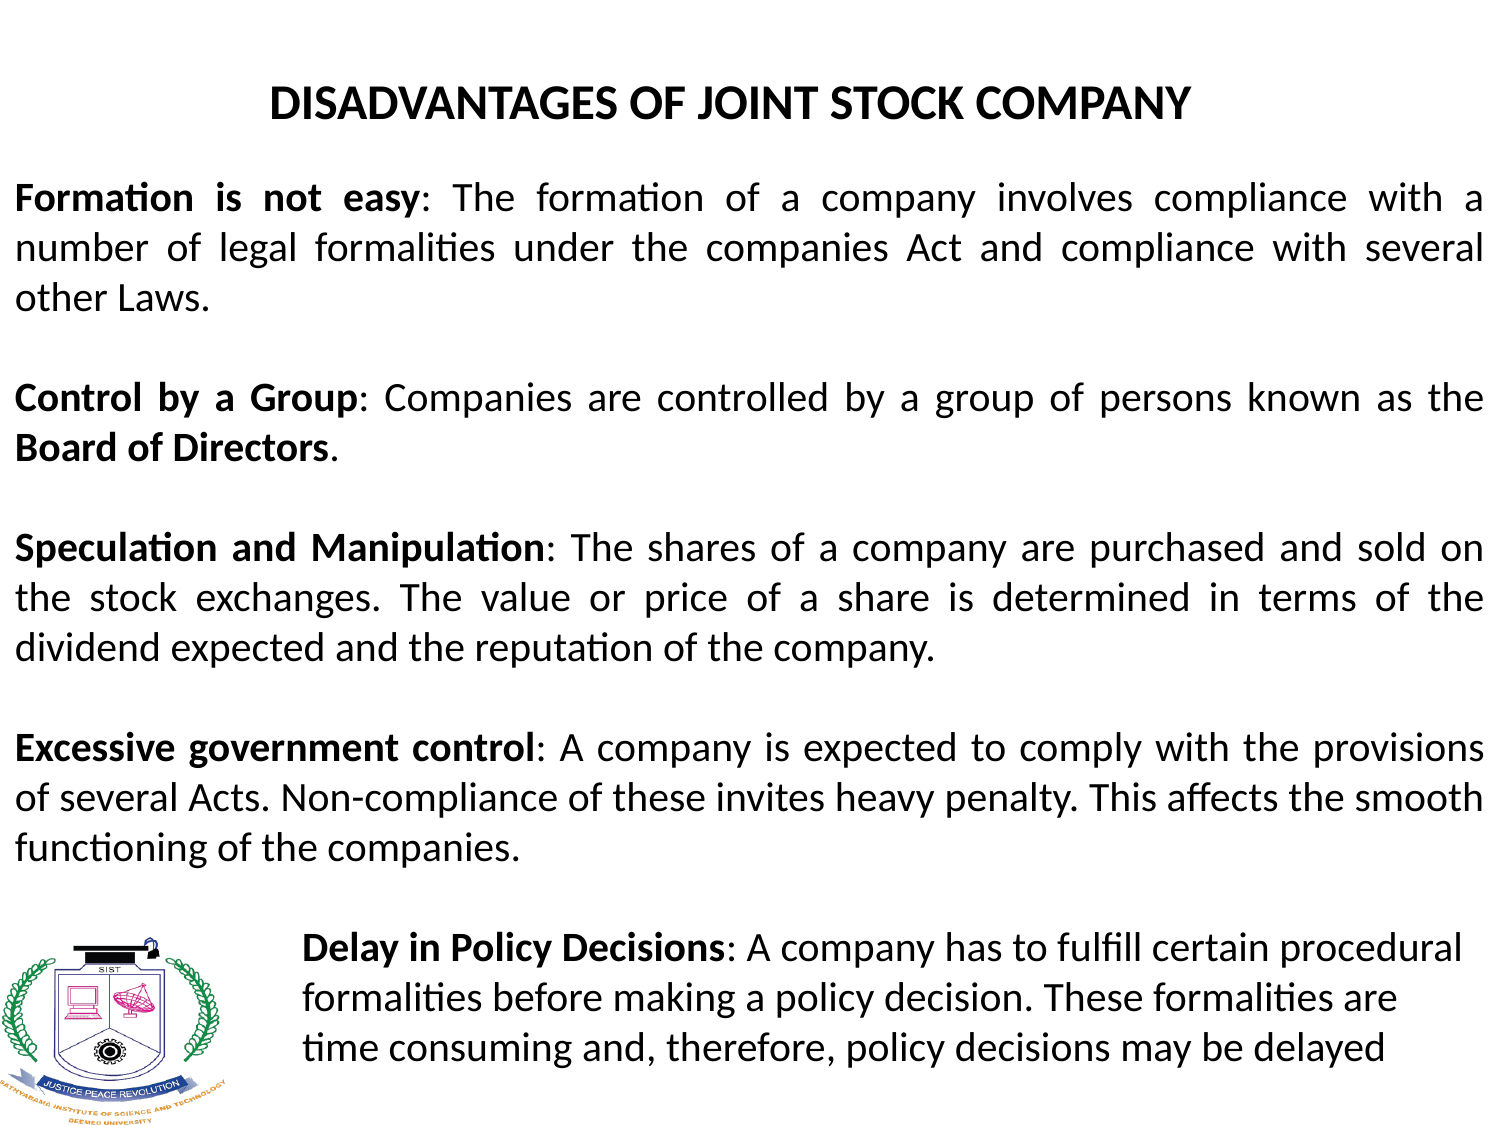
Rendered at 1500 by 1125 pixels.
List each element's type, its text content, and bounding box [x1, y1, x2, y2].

text_box DISADVANTAGES OF JOINT STOCK COMPANY [254, 62, 1207, 138]
picture [0, 937, 225, 1125]
text_box Delay in Policy Decisions: A company has to fulfill certain procedural formalities before making a policy decision. These formalities are time consuming and, therefore, policy decisions may be delayed [287, 912, 1500, 1123]
text_box Formation is not easy: The formation of a company involves compliance with a number of legal formalities under the companies Act and compliance with several other Laws. Control by a Group: Companies are controlled by a group of persons known as the Board of Directors. Speculation and Manipulation: The shares of a company are purchased and sold on the stock exchanges. The value or price of a share is determined in terms of the dividend expected and the reputation of the company. Excessive government control: A company is expected to comply with the provisions of several Acts. Non-compliance of these invites heavy penalty. This affects the smooth functioning of the companies. [0, 162, 1500, 878]
